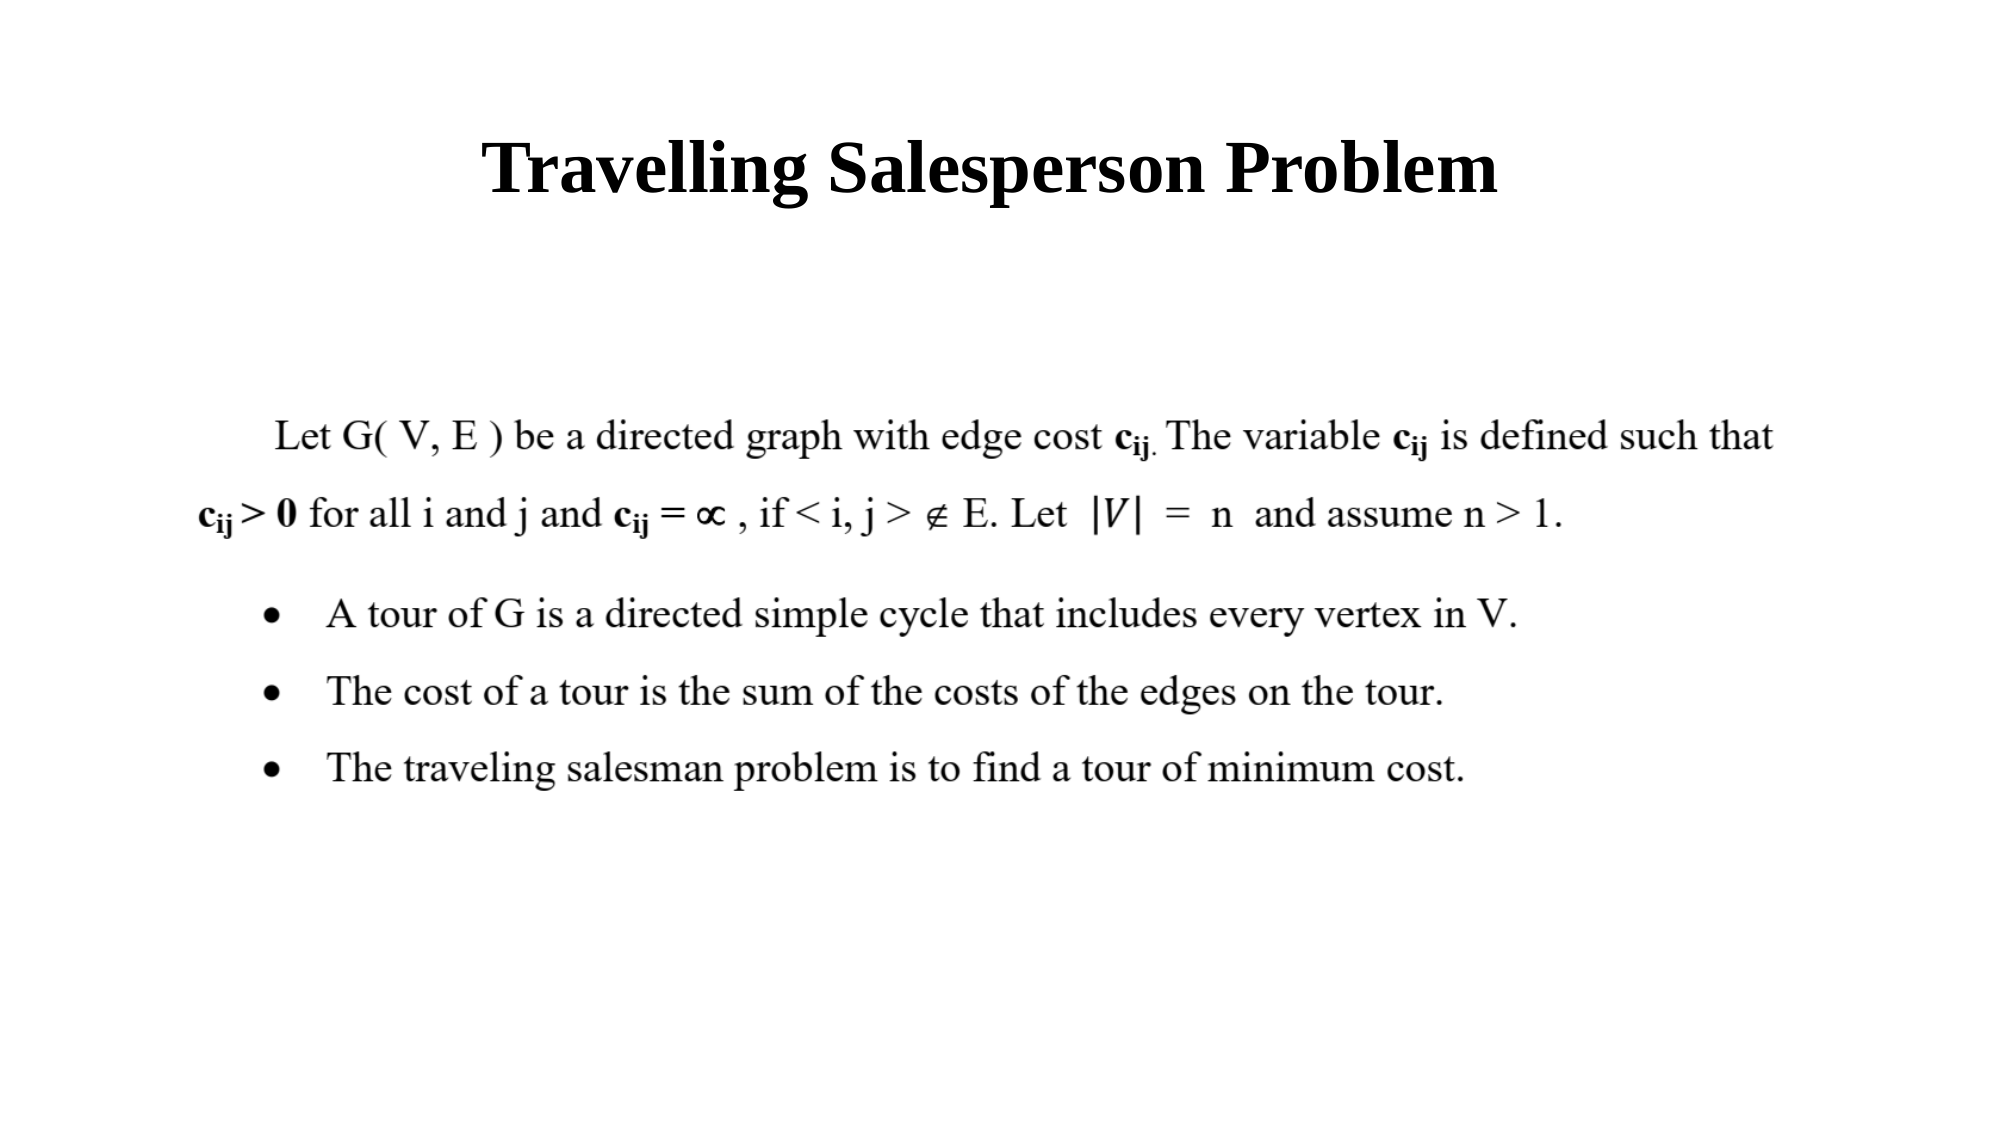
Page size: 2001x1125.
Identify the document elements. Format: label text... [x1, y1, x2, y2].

title Travelling Salesperson Problem [137, 59, 1863, 278]
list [155, 392, 1881, 822]
